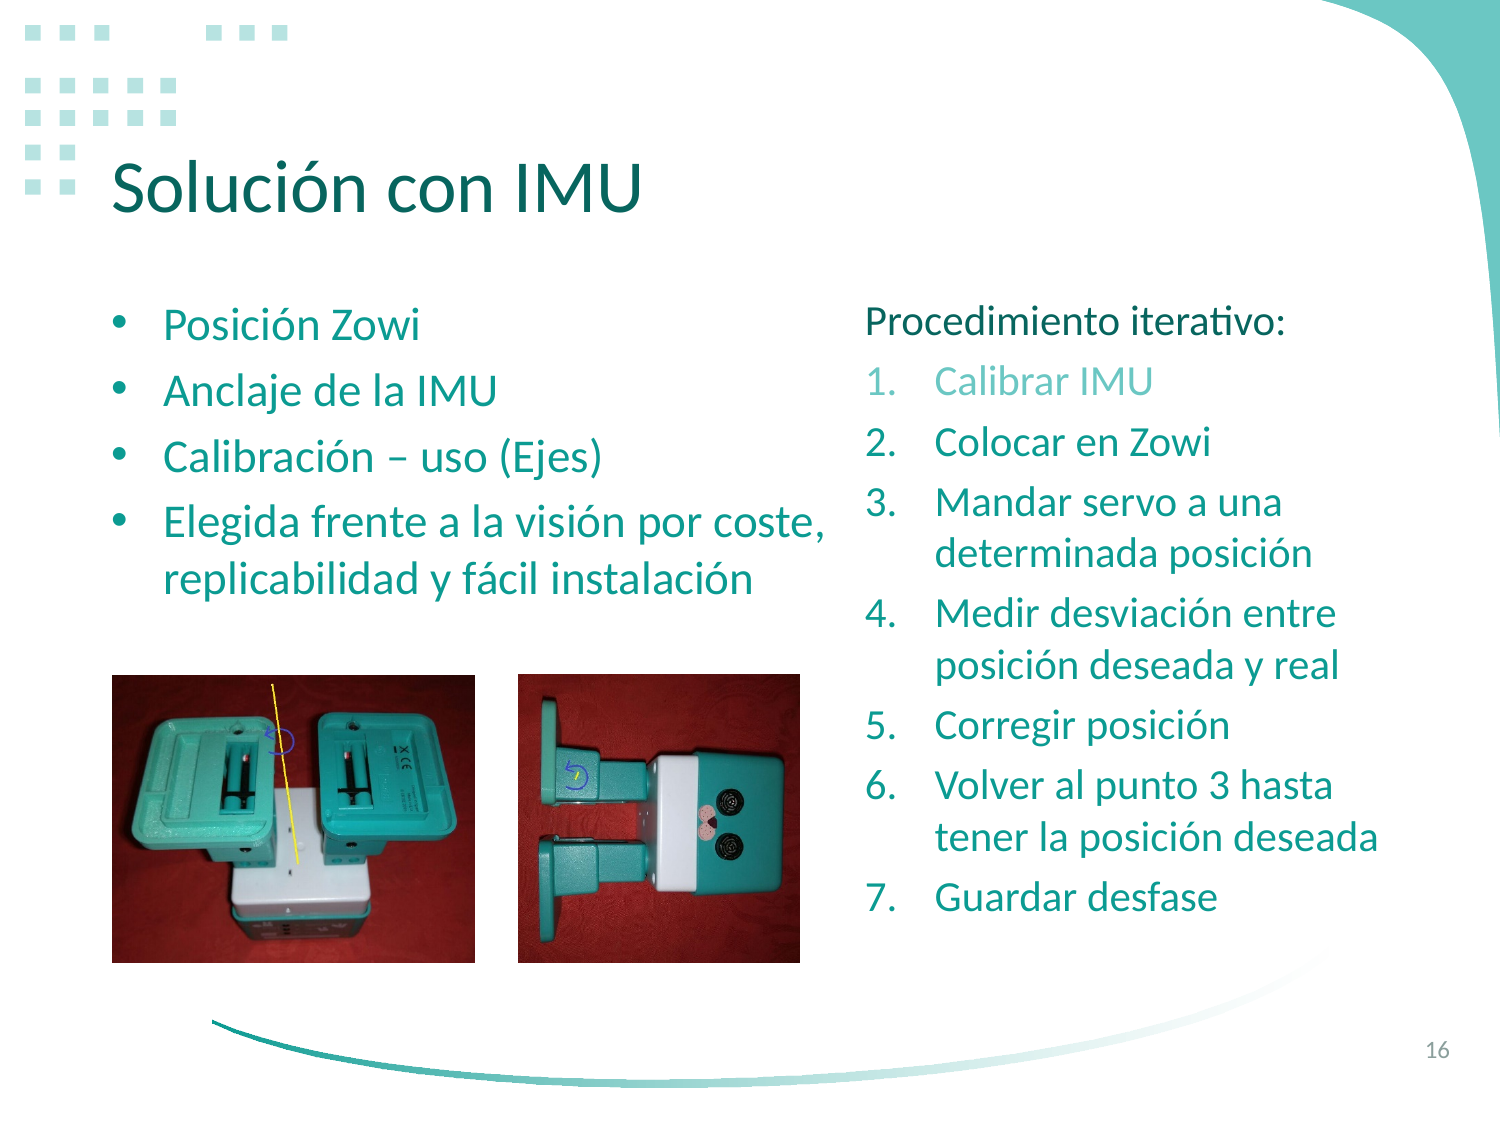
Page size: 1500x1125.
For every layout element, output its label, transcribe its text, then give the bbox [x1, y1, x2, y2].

picture [518, 674, 801, 963]
list Posición Zowi Anclaje de la IMU Calibración – uso (Ejes) Elegida frente a la visión por coste, replicabilidad y fácil instalación [95, 286, 849, 663]
title Solución con IMU [95, 87, 1400, 277]
picture [112, 675, 476, 963]
slide_number 16 [1262, 1010, 1500, 1088]
text_box Procedimiento iterativo: Calibrar IMU Colocar en Zowi Mandar servo a una determinada posición Medir desviación entre posición deseada y real Corregir posición Volver al punto 3 hasta tener la posición deseada Guardar desfase [849, 285, 1400, 965]
